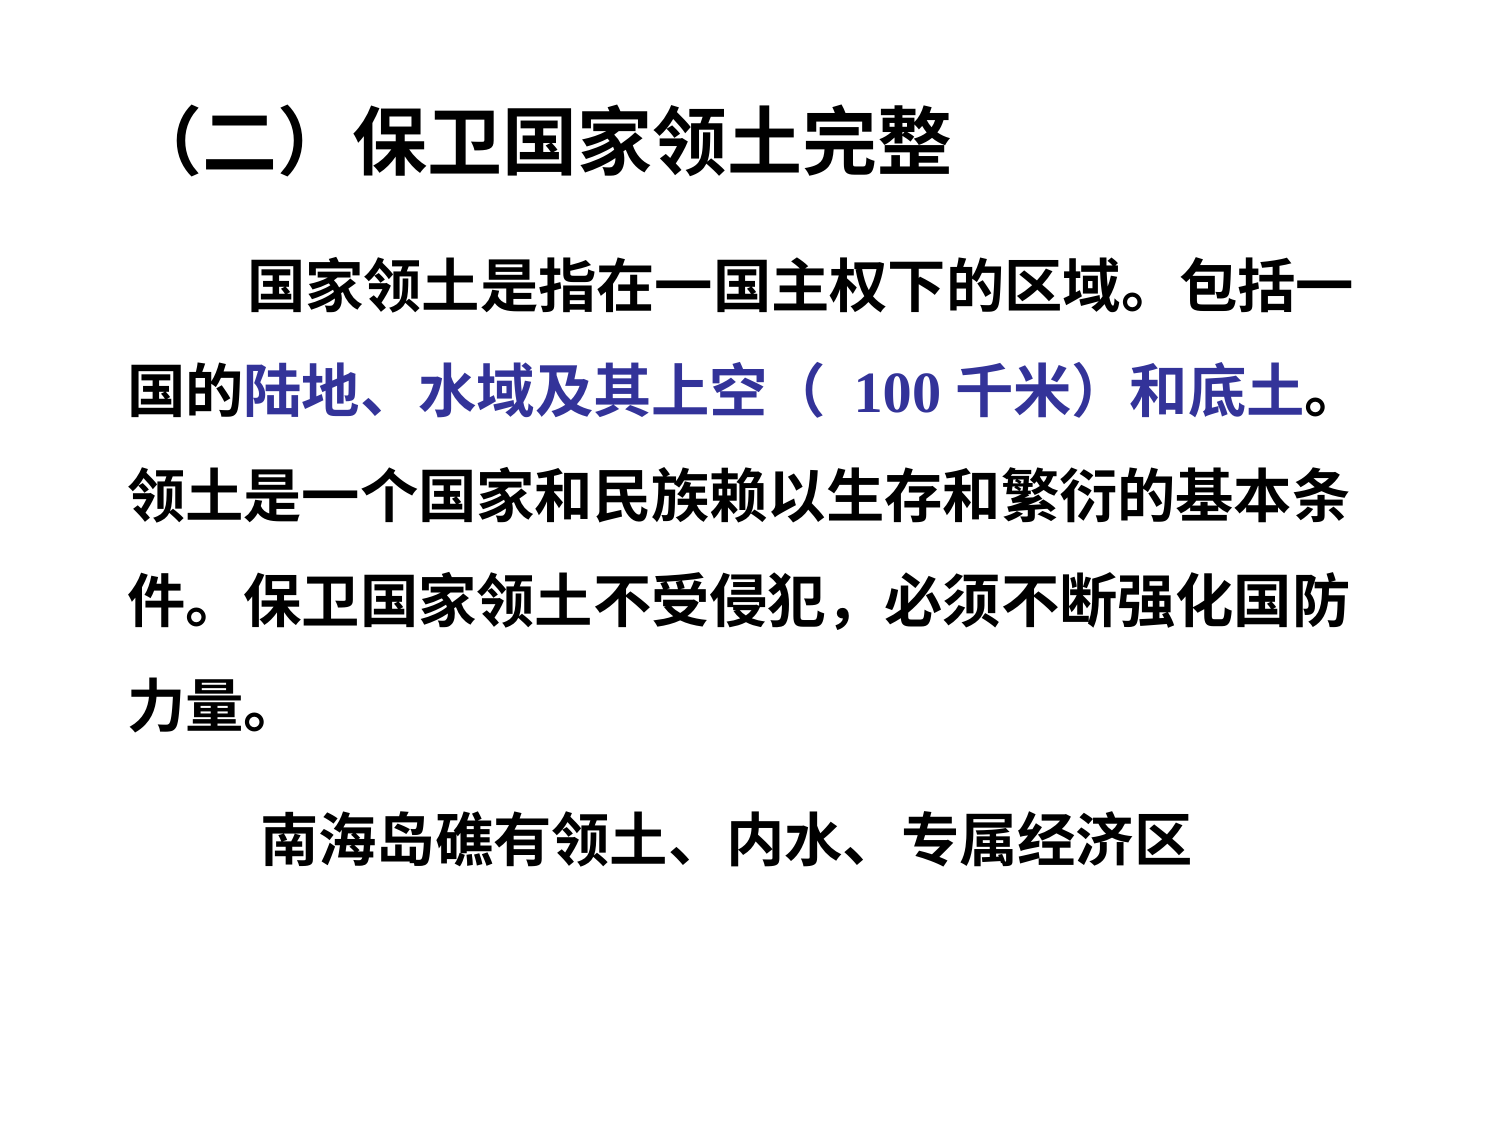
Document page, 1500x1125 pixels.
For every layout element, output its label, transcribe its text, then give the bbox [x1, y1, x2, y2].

text_box （二）保卫国家领土完整 国家领土是指在一国主权下的区域。包括一国的陆地、水域及其上空（ 100千米）和底土。领土是一个国家和民族赖以生存和繁衍的基本条件。保卫国家领土不受侵犯，必须不断强化国防力量。 南海岛礁有领土、内水、专属经济区 [112, 87, 1424, 881]
